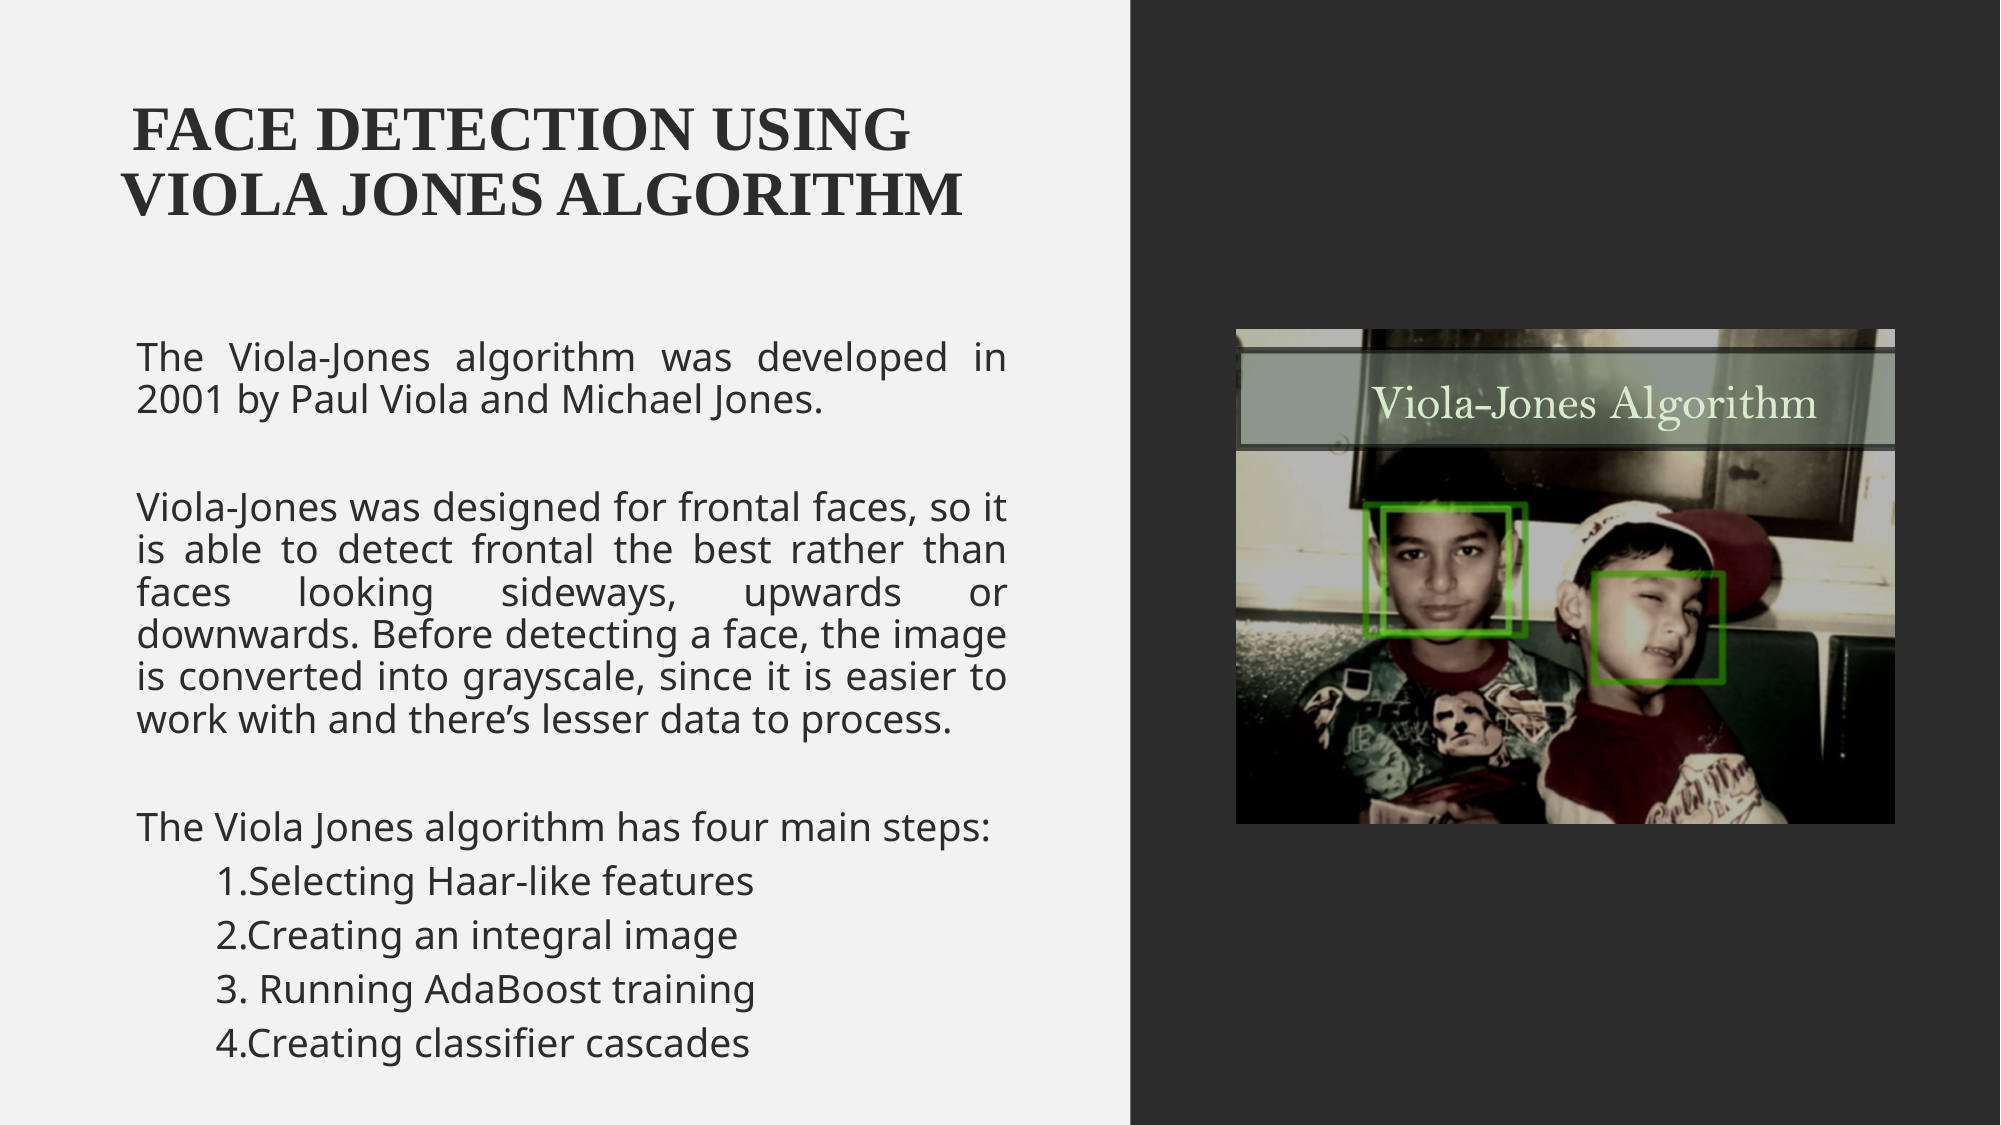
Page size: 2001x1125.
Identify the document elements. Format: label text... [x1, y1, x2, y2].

picture [1235, 329, 1895, 824]
text_box [1129, 0, 2000, 1125]
text_box The Viola-Jones algorithm was developed in 2001 by Paul Viola and Michael Jones. Viola-Jones was designed for frontal faces, so it is able to detect frontal the best rather than faces looking sideways, upwards or downwards. Before detecting a face, the image is converted into grayscale, since it is easier to work with and there’s lesser data to process. The Viola Jones algorithm has four main steps: 1.Selecting Haar-like features 2.Creating an integral image 3. Running AdaBoost training 4.Creating classifier cascades [105, 329, 1024, 1093]
text_box [0, 0, 1129, 1125]
text_box Face Detection using Viola Jones Algorithm [105, 82, 1024, 245]
